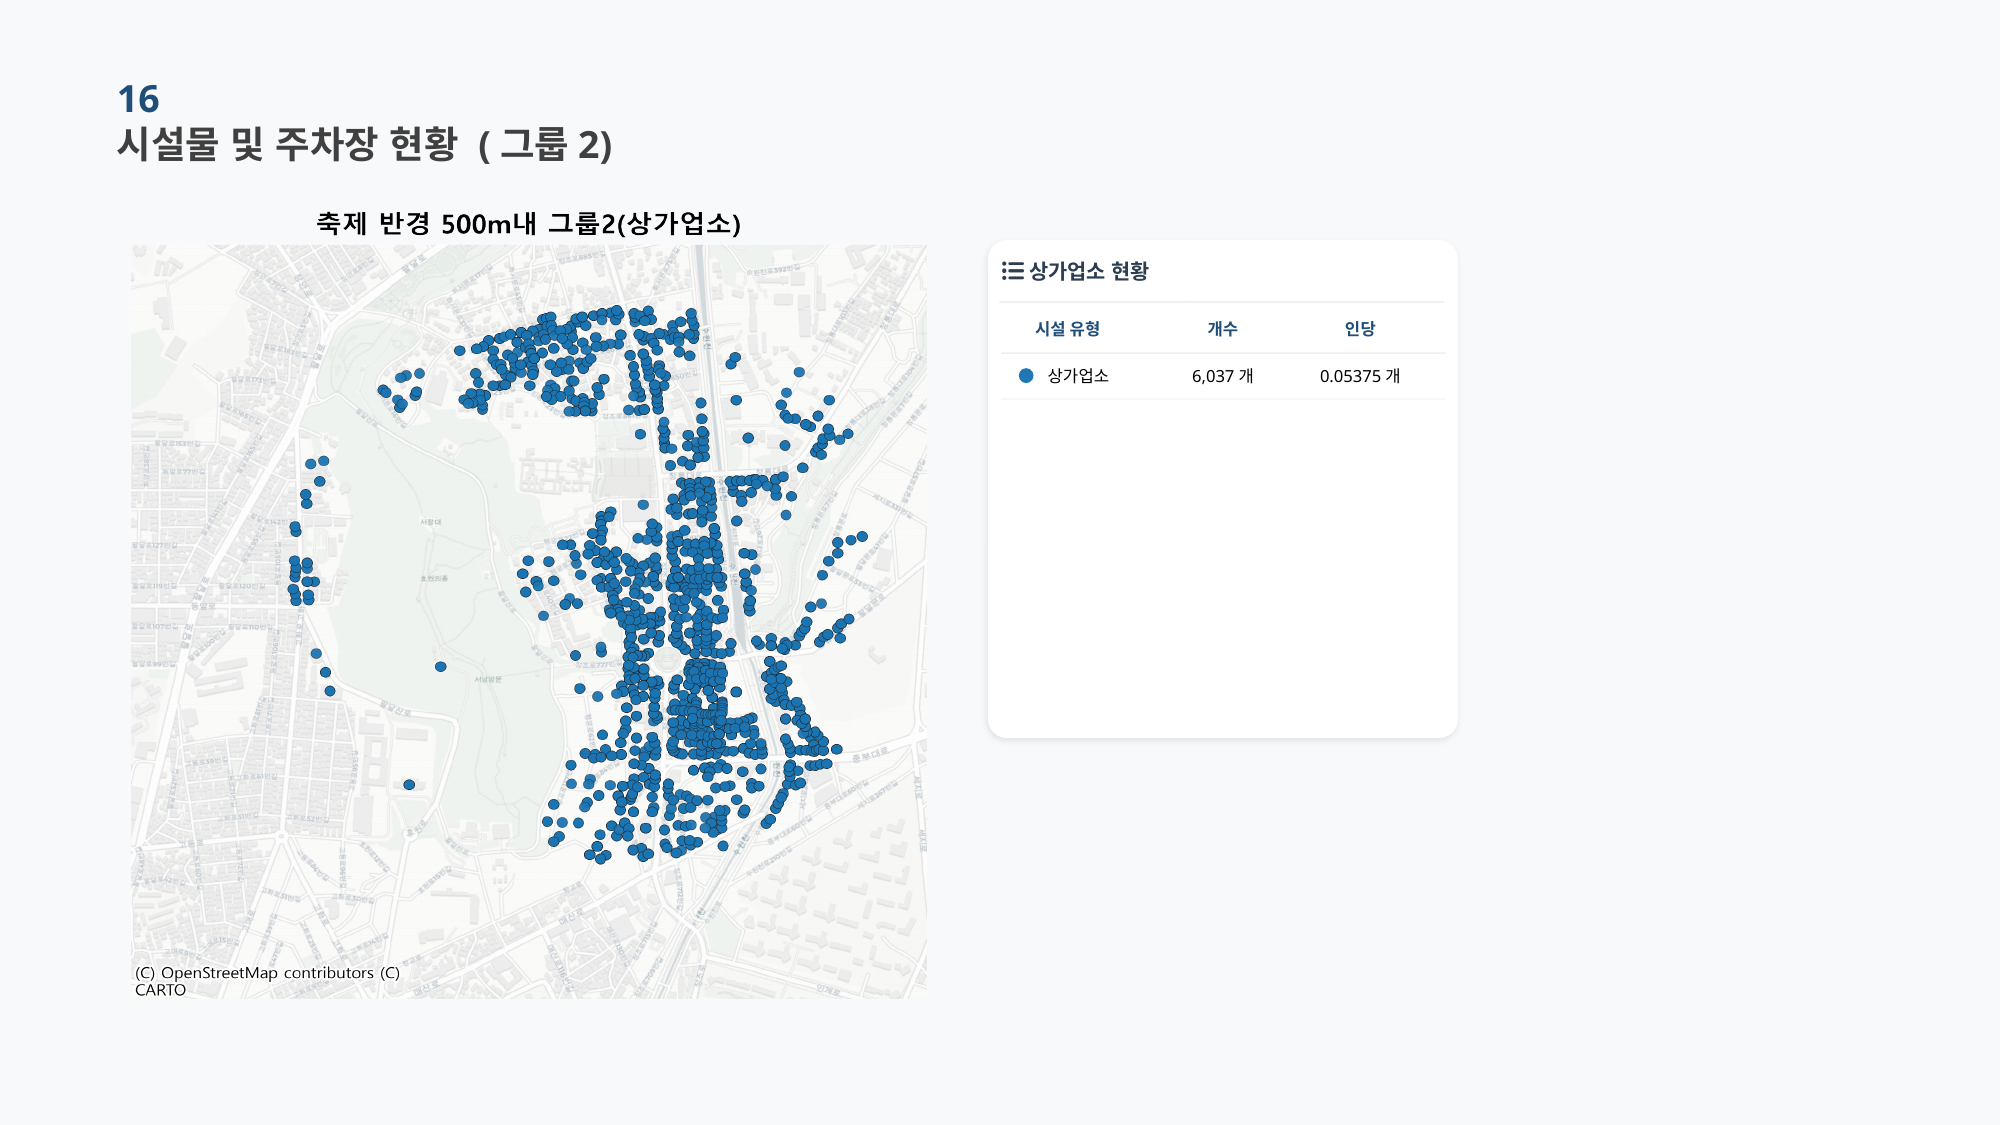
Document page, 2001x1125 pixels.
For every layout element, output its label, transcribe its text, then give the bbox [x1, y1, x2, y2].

text_box 상가업소 현황 [1030, 256, 1197, 288]
text_box 0.05375개 [1308, 363, 1413, 389]
text_box 16 [116, 66, 796, 129]
text_box 6,037개 [1171, 362, 1275, 388]
picture [116, 199, 941, 1013]
text_box 시설 유형 [1013, 316, 1122, 342]
text_box 개수 [1199, 316, 1246, 342]
text_box 시설물 및 주차장 현황 (그룹2) [116, 112, 941, 175]
text_box 상가업소 [1039, 362, 1118, 388]
text_box [1018, 368, 1034, 384]
text_box [987, 239, 1459, 739]
text_box 인당 [1324, 316, 1397, 342]
picture [1001, 259, 1024, 282]
